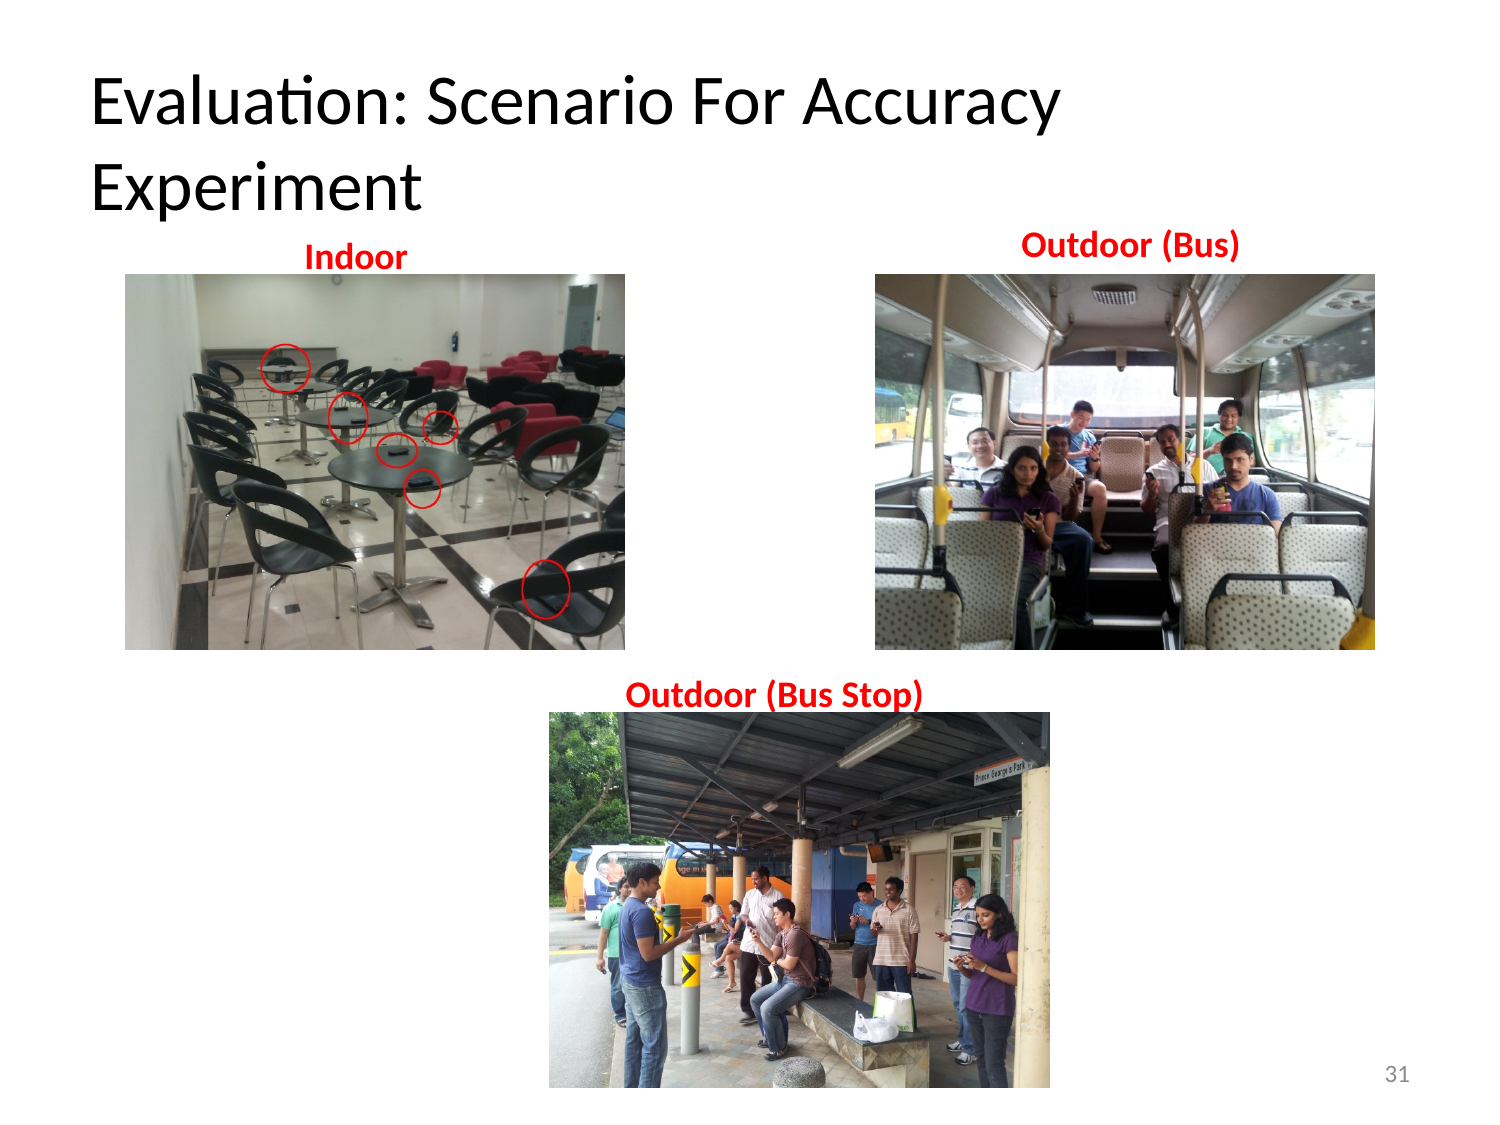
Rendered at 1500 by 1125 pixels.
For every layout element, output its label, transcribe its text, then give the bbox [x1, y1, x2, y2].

picture [874, 274, 1376, 651]
text_box Outdoor (Bus Stop) [575, 662, 975, 710]
picture [549, 712, 1051, 1088]
title Evaluation: Scenario For Accuracy Experiment [75, 45, 1425, 233]
text_box Outdoor (Bus) [962, 212, 1300, 273]
text_box Indoor [225, 224, 488, 273]
slide_number 31 [1074, 1042, 1425, 1103]
picture [124, 274, 626, 651]
